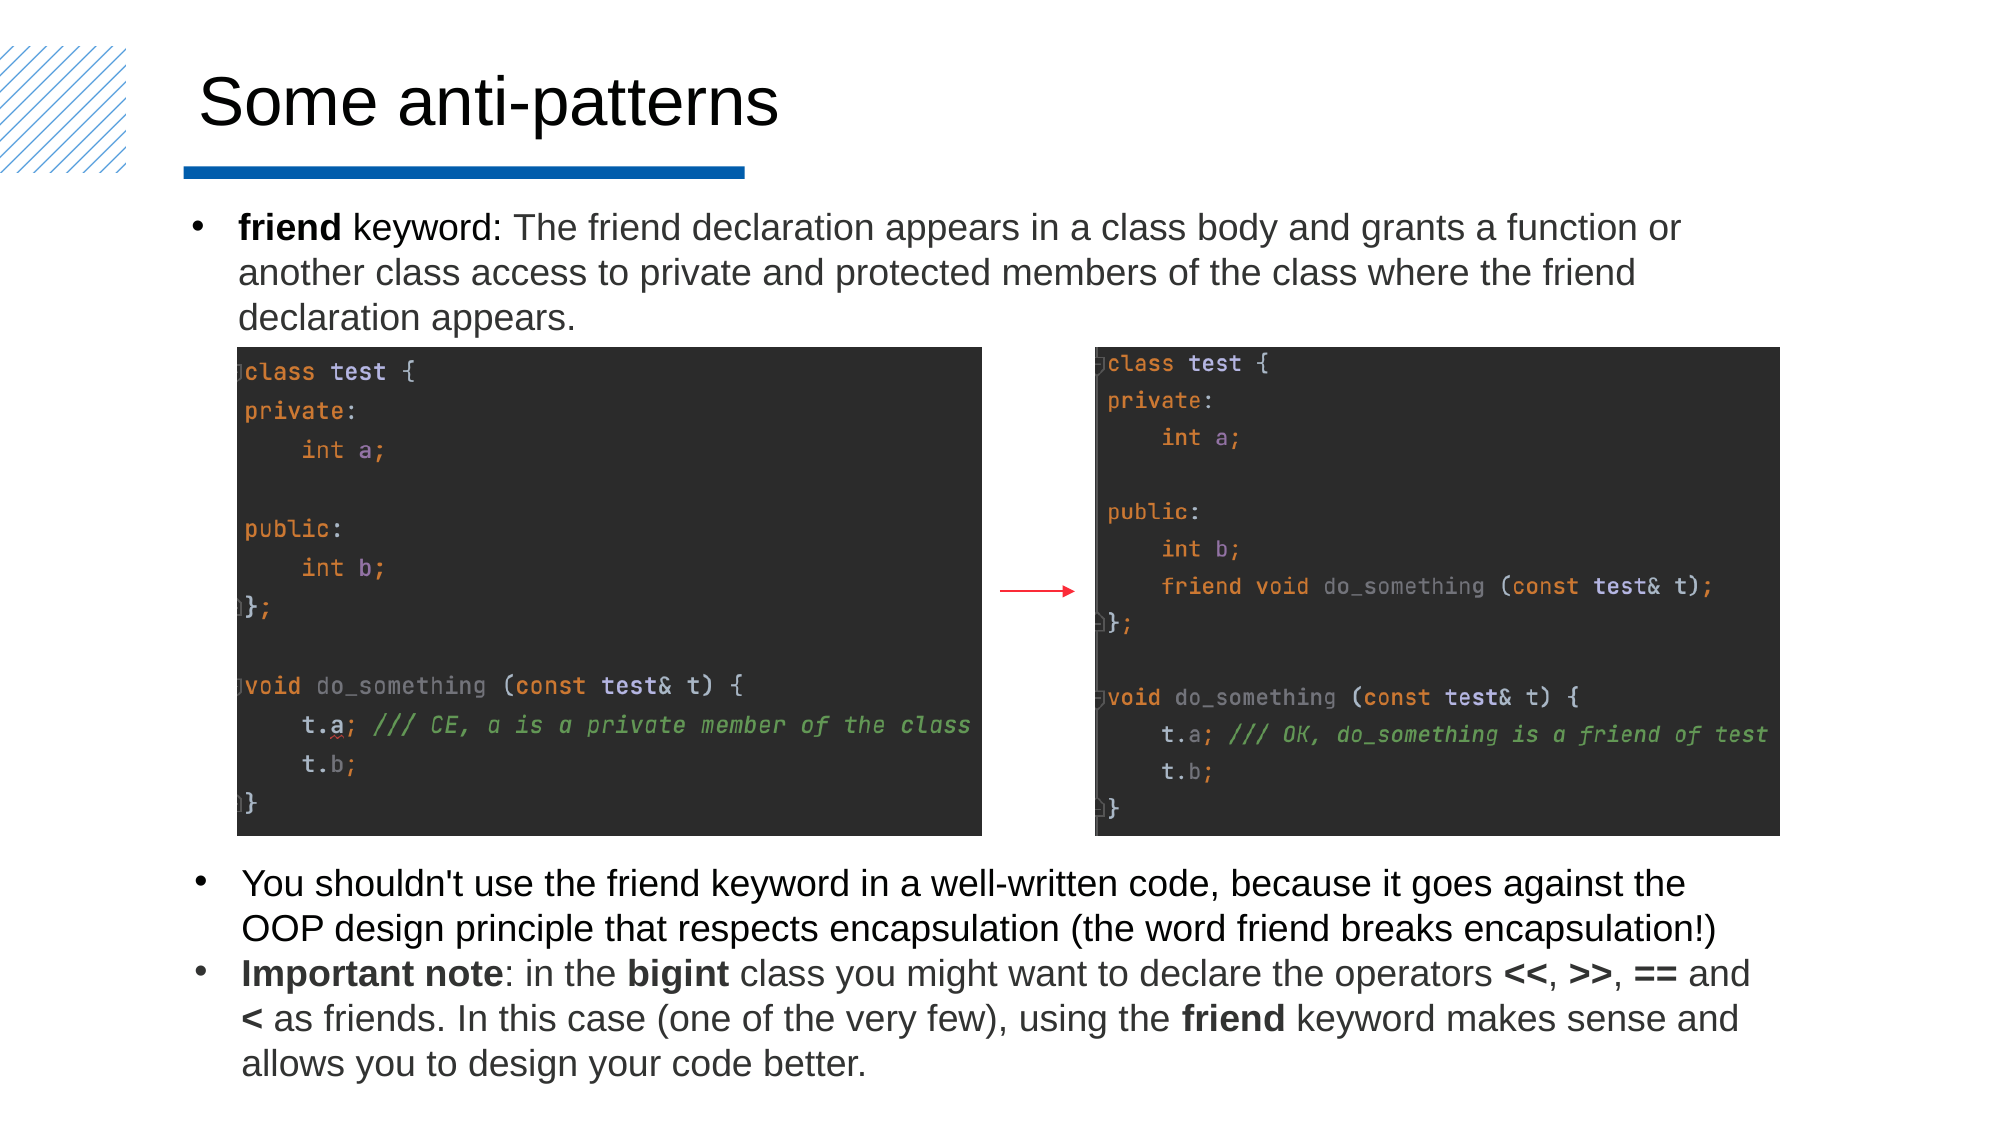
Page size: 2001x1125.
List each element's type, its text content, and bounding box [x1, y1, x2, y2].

list Some anti-patterns [183, 58, 1780, 149]
text_box You shouldn't use the friend keyword in a well-written code, because it goes against the OOP design principle that respects encapsulation (the word friend breaks encapsulation!) Important note: in the bigint class you might want to declare the operators <<, >>, == and < as friends. In this case (one of the very few), using the friend keyword makes sense and allows you to design your code better. [186, 851, 1777, 1091]
picture [0, 46, 126, 173]
text_box friend keyword: The friend declaration appears in a class body and grants a function or another class access to private and protected members of the class where the friend declaration appears. [183, 195, 1780, 346]
picture [1095, 347, 1780, 837]
picture [236, 347, 982, 836]
